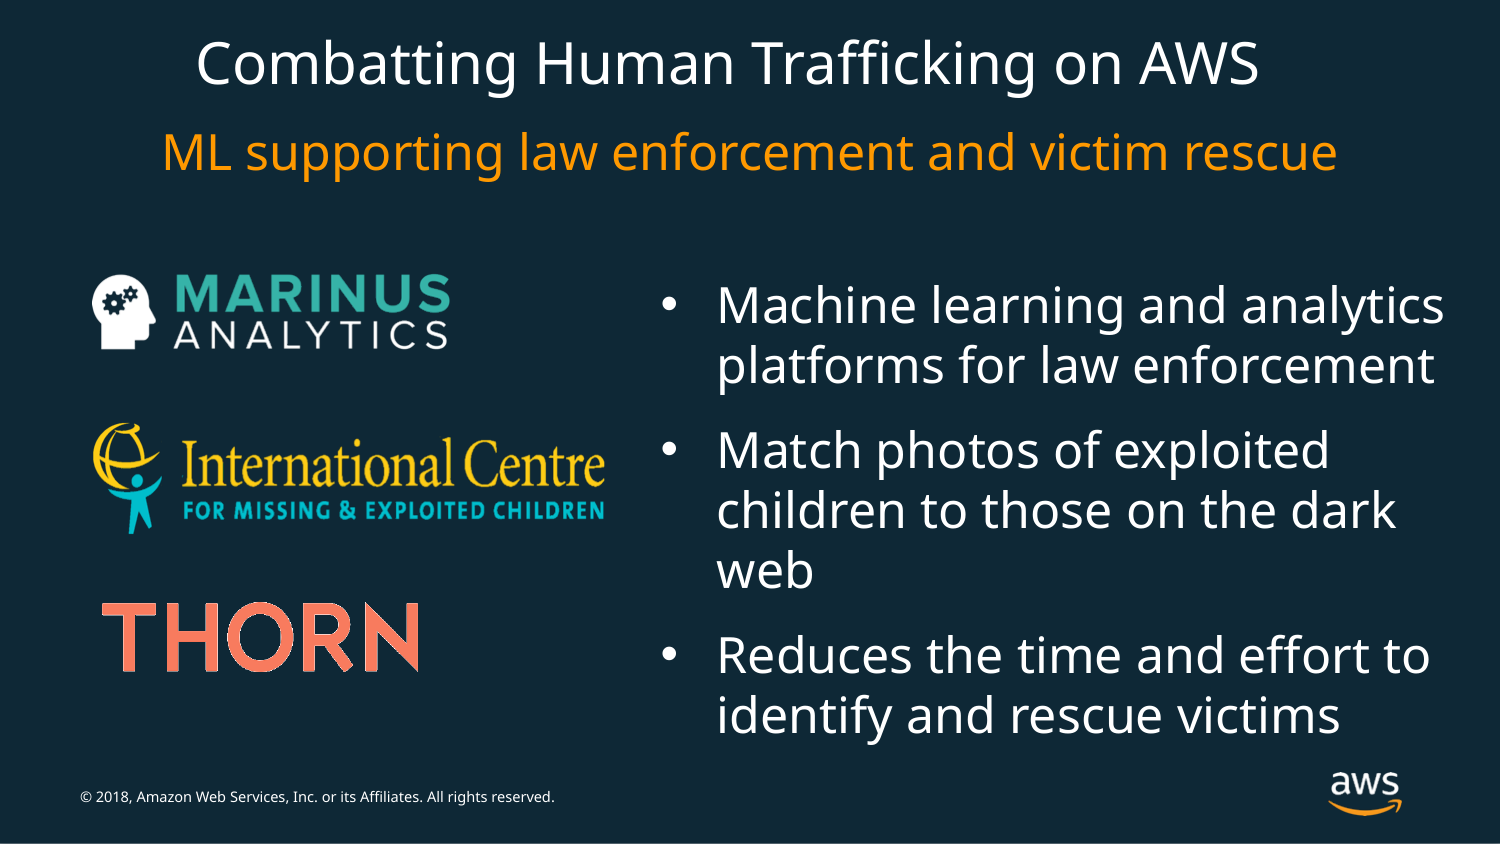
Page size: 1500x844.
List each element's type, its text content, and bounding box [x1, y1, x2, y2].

picture [1328, 772, 1402, 816]
text_box ML supporting law enforcement and victim rescue [0, 113, 1500, 188]
picture [102, 602, 419, 672]
picture [92, 265, 457, 358]
list Machine learning and analytics platforms for law enforcement Match photos of exploited children to those on the dark web Reduces the time and effort to identify and rescue victims [645, 265, 1500, 749]
picture [92, 422, 607, 535]
title Combatting Human Trafficking on AWS [55, 18, 1402, 109]
